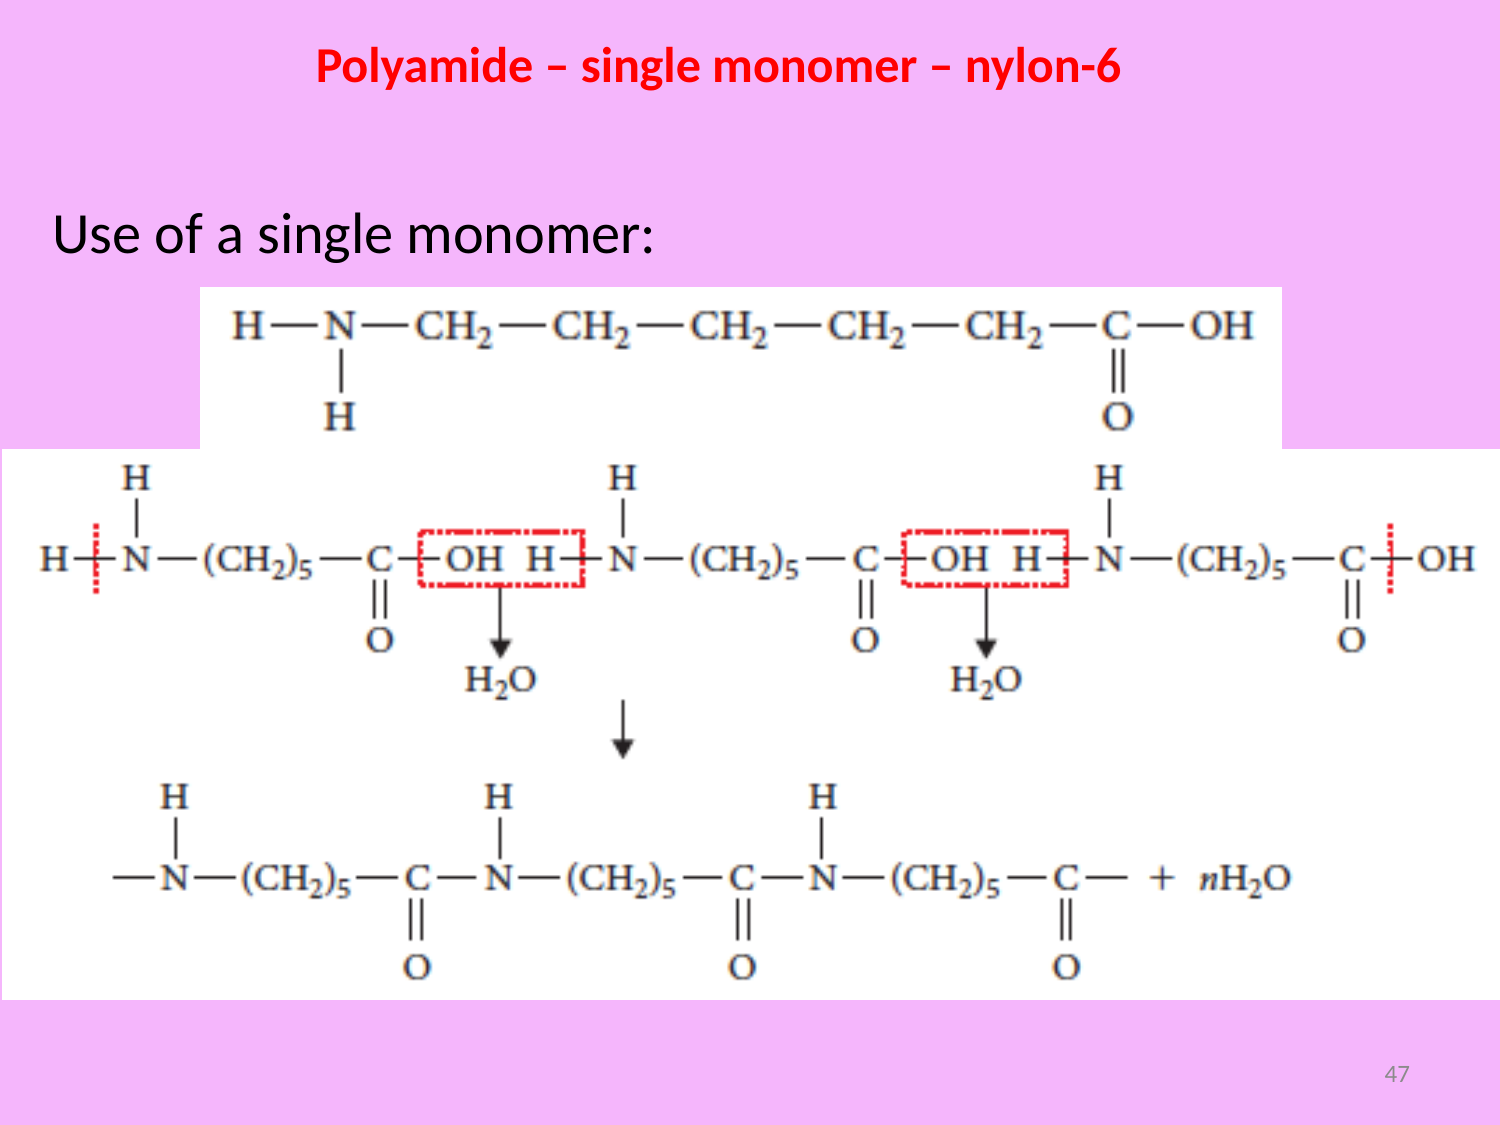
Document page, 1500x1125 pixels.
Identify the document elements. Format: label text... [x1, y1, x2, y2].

picture [2, 287, 1500, 1001]
title Polyamide – single monomer – nylon-6 [24, 24, 1413, 100]
text_box Use of a single monomer: [37, 187, 1400, 273]
slide_number 47 [1074, 1042, 1425, 1103]
